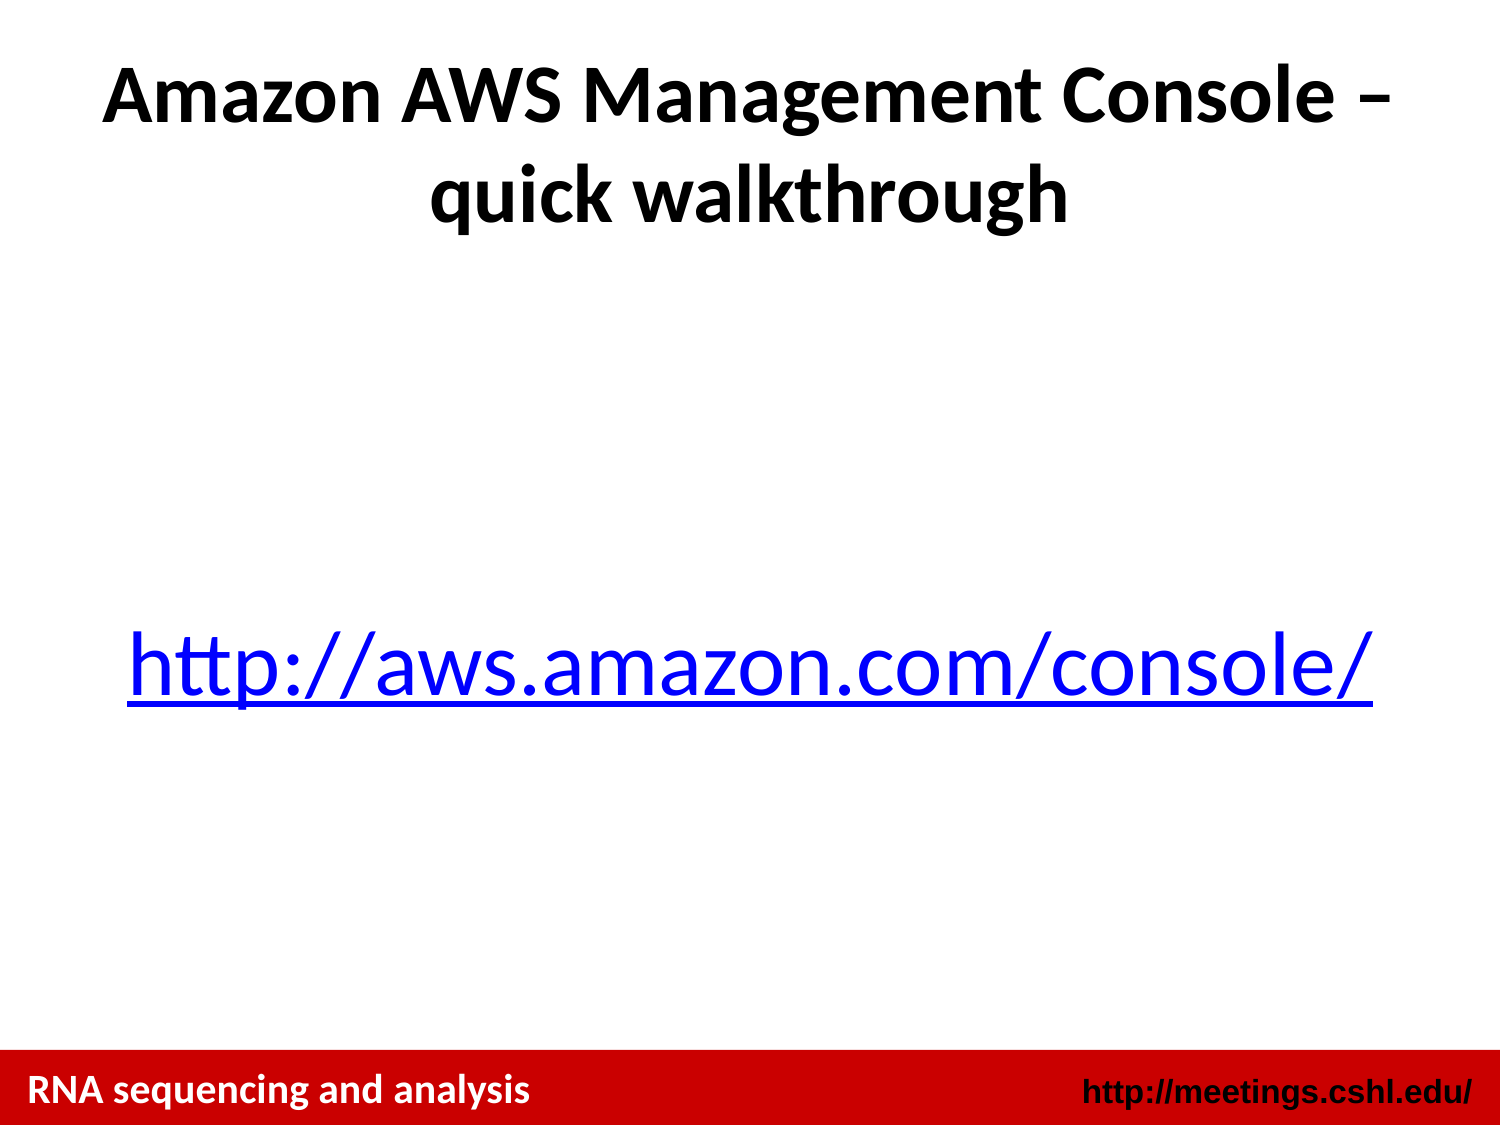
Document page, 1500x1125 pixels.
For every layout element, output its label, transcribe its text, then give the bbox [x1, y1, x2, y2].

list http://aws.amazon.com/console/ [24, 262, 1475, 1038]
title Amazon AWS Management Console – quick walkthrough [24, 45, 1475, 233]
